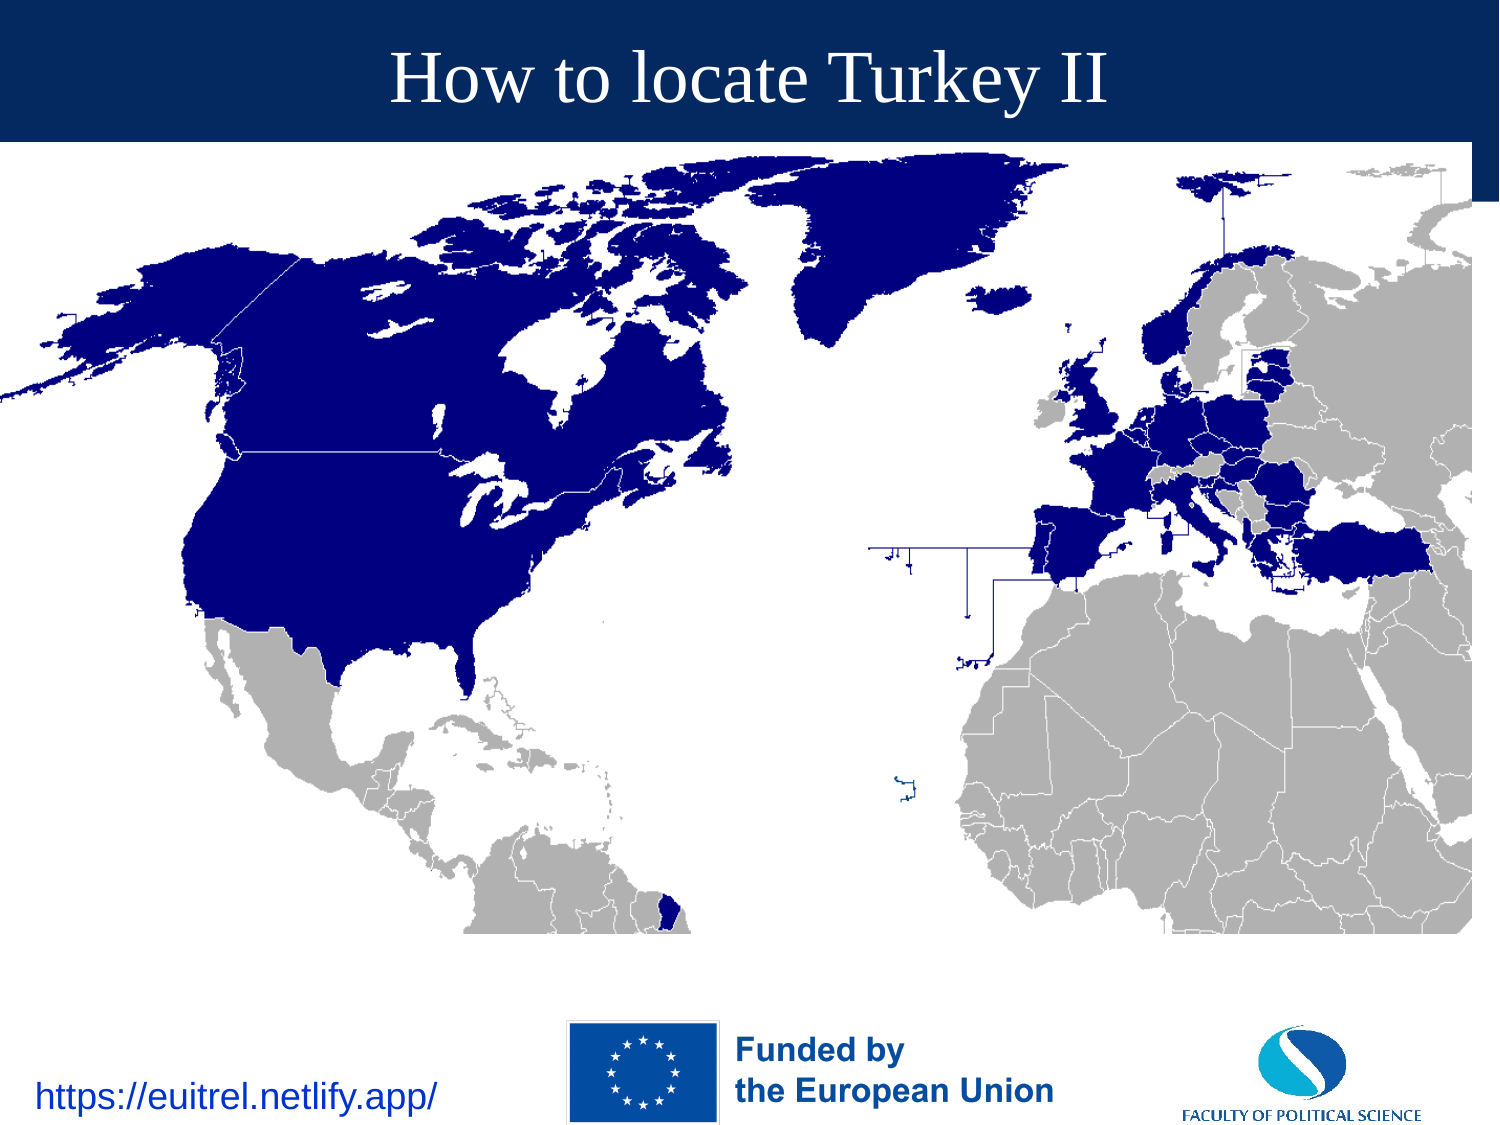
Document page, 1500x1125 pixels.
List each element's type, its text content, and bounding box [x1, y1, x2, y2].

picture [0, 141, 1472, 934]
picture [552, 1017, 1080, 1125]
picture [1183, 1025, 1421, 1121]
title How to locate Turkey II [75, 19, 1425, 140]
